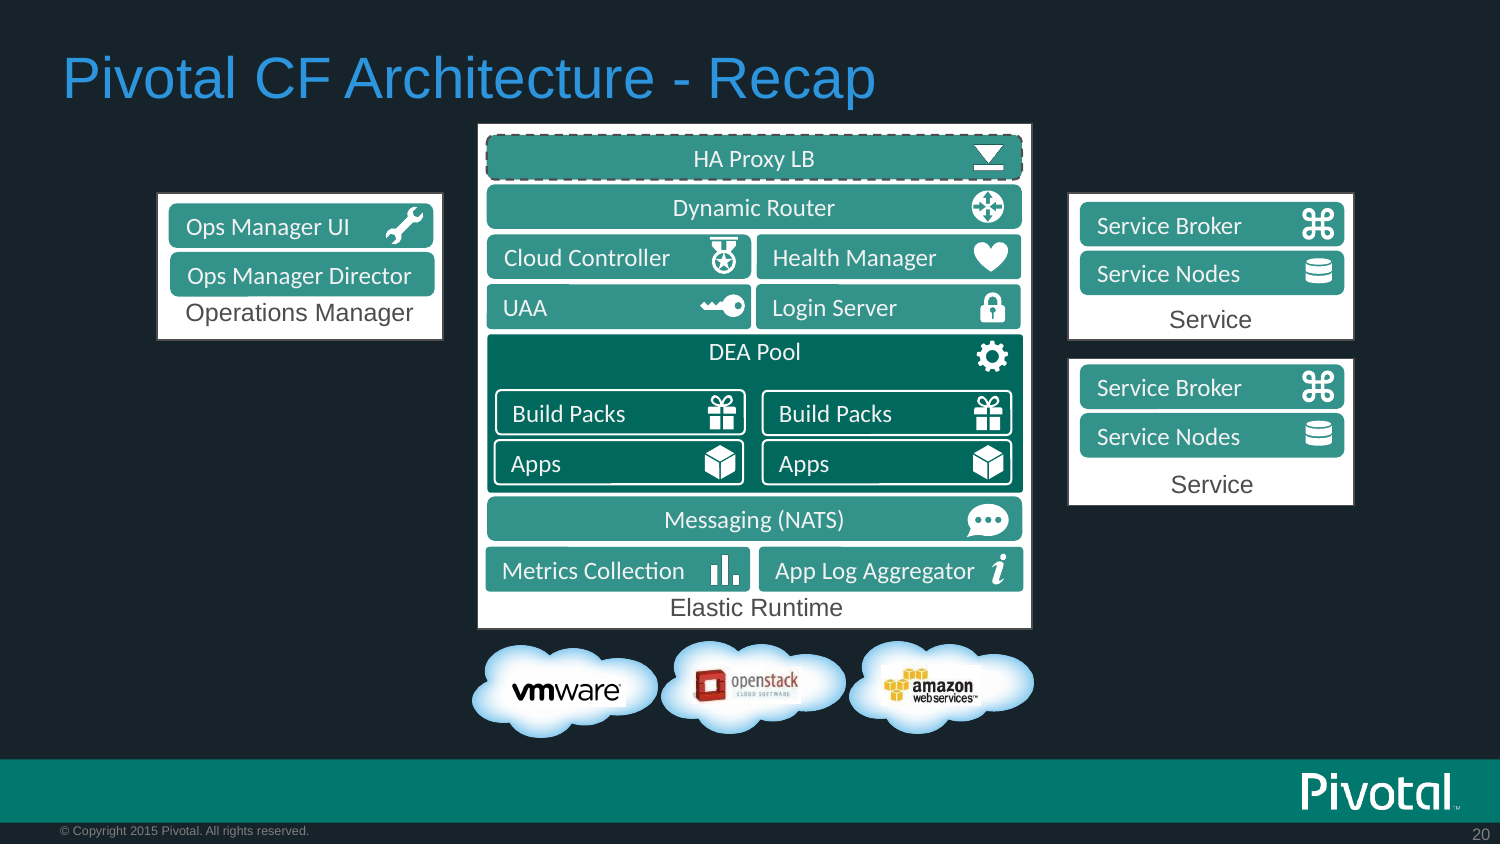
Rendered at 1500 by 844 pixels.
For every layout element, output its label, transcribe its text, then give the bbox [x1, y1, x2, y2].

picture [1302, 773, 1460, 810]
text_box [1067, 358, 1355, 507]
picture [472, 645, 658, 742]
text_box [1067, 192, 1355, 342]
picture [660, 641, 846, 738]
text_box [156, 192, 444, 341]
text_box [477, 123, 1033, 630]
picture [848, 641, 1034, 738]
title Pivotal CF Architecture - Recap [62, 47, 1443, 124]
